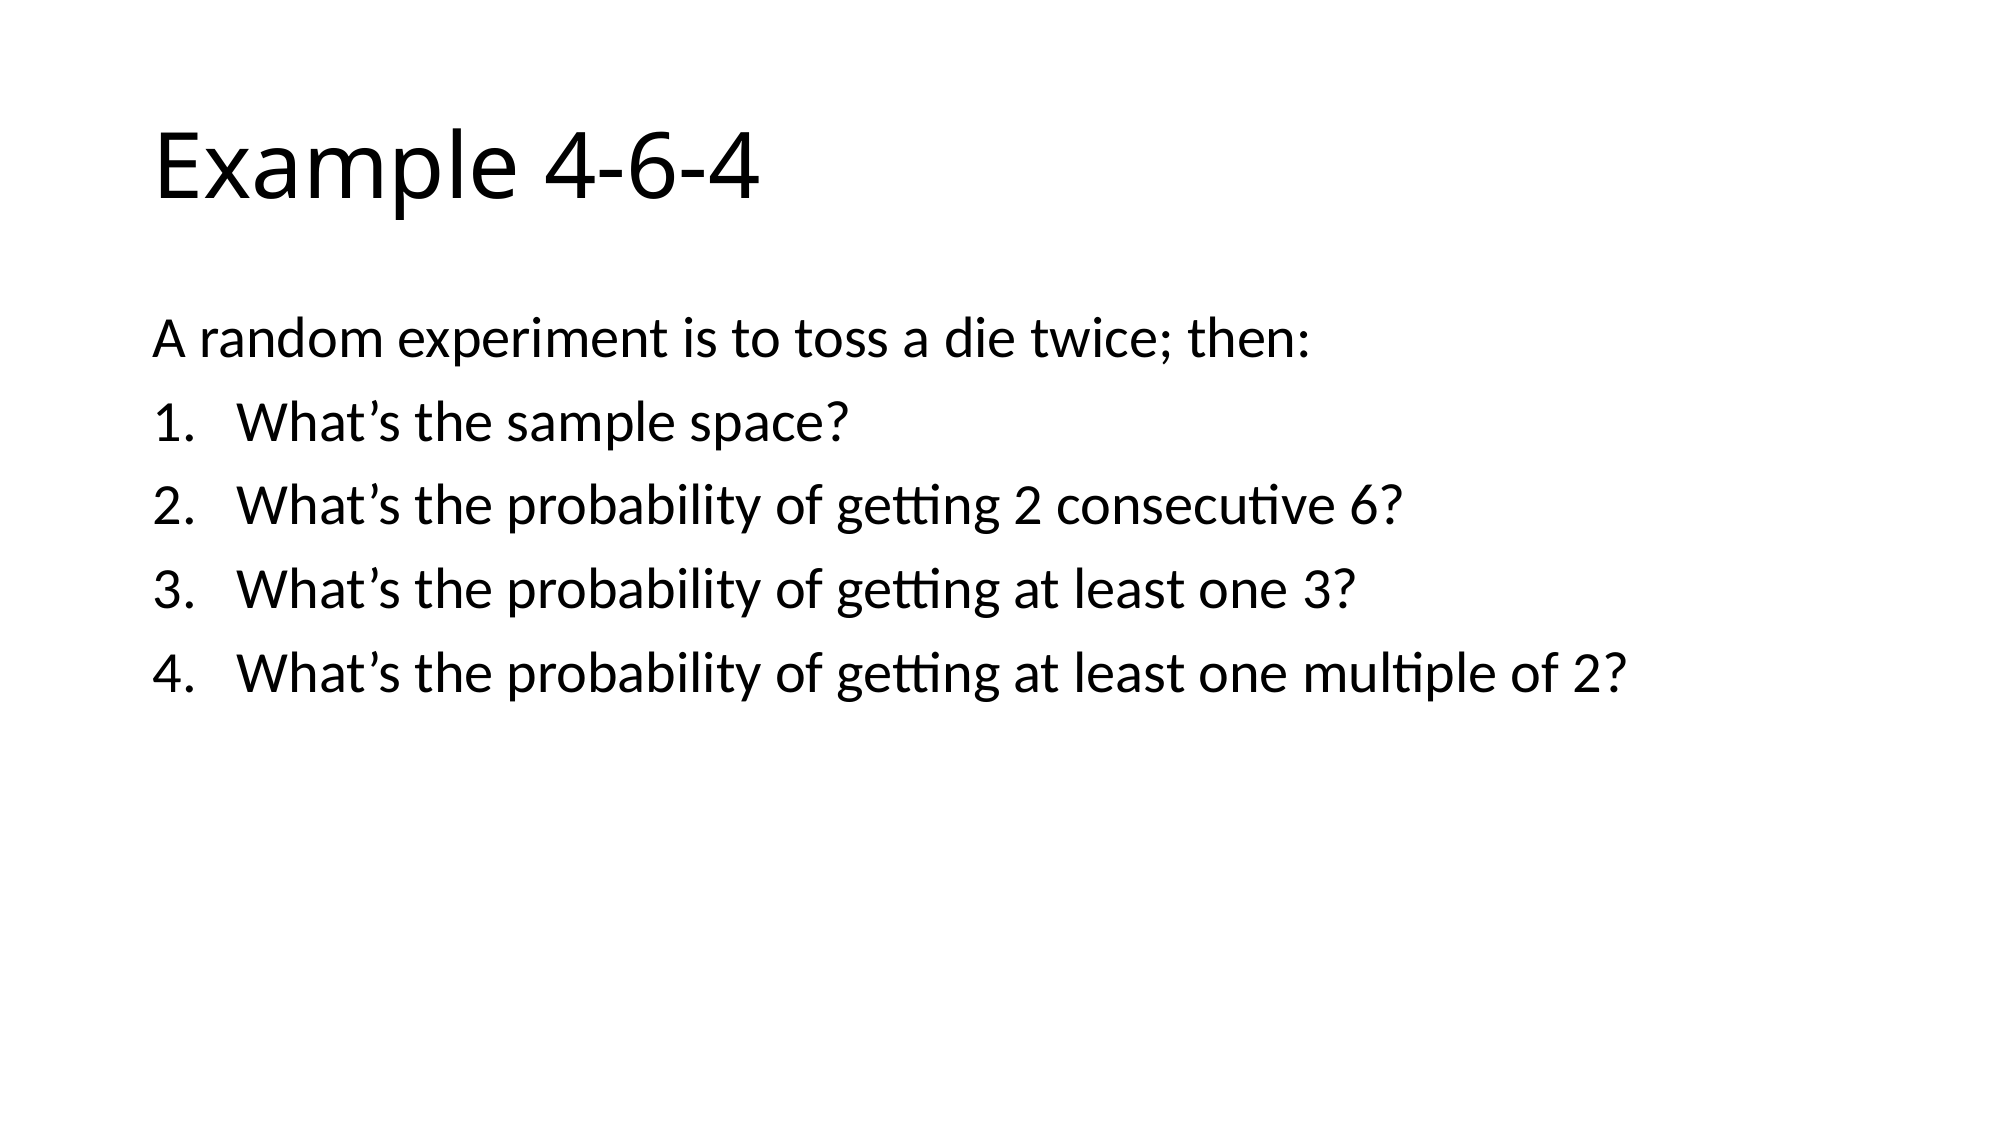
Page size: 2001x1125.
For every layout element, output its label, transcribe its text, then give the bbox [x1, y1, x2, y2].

list A random experiment is to toss a die twice; then: What’s the sample space? What’s the probability of getting 2 consecutive 6? What’s the probability of getting at least one 3? What’s the probability of getting at least one multiple of 2? [137, 299, 1863, 1014]
title Example 4-6-4 [137, 59, 1863, 278]
